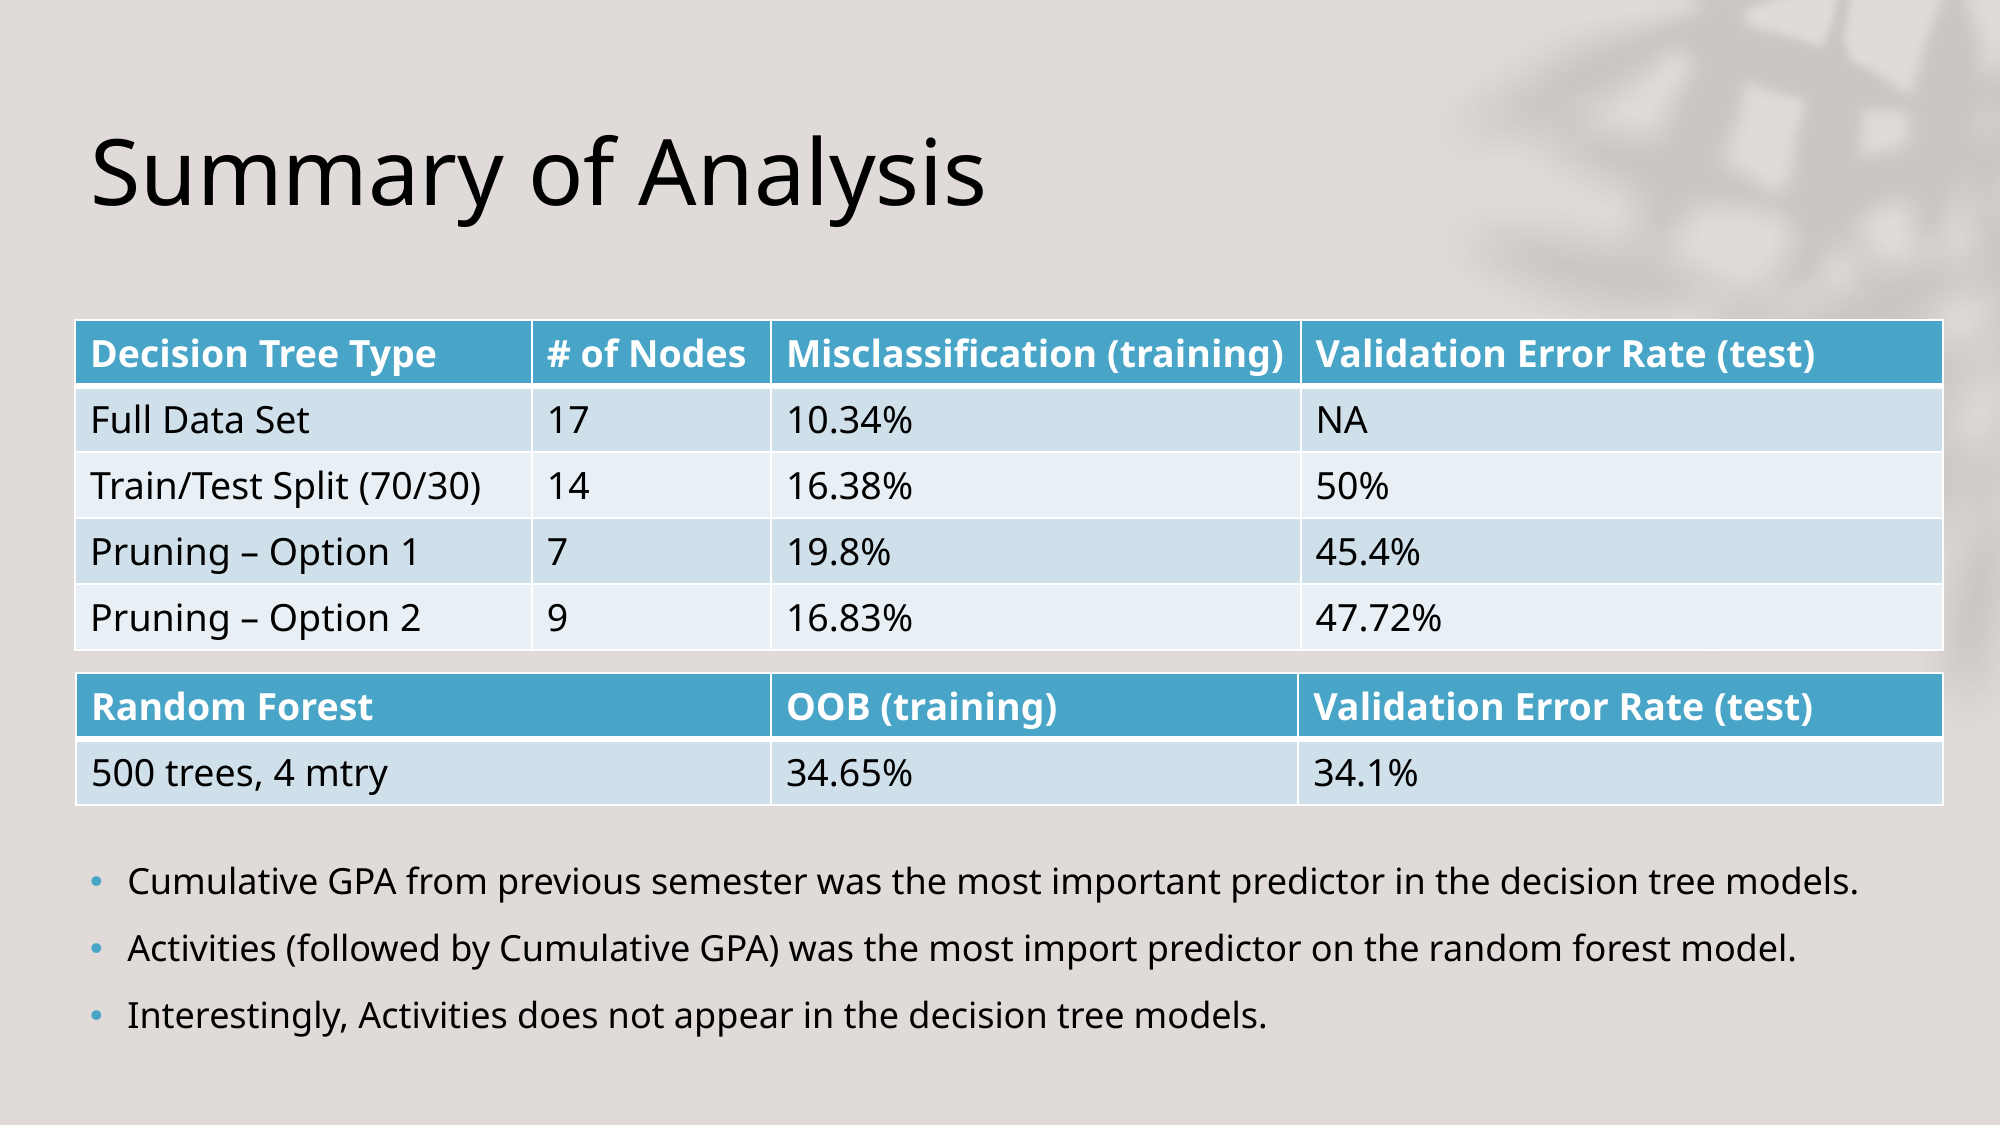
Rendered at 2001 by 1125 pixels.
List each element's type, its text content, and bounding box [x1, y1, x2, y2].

table_cell 7 [533, 519, 770, 583]
table_cell 19.8% [772, 519, 1300, 583]
table_cell 10.34% [772, 389, 1300, 451]
table_cell Pruning – Option 1 [76, 519, 531, 583]
table_cell Train/Test Split (70/30) [76, 453, 531, 517]
table_cell 16.83% [772, 585, 1300, 649]
table_cell 34.1% [1299, 742, 1942, 804]
table_cell 17 [533, 389, 770, 451]
table_cell 14 [533, 453, 770, 517]
table_cell 16.38% [772, 453, 1300, 517]
title Summary of Analysis [75, 60, 1965, 278]
table_cell 34.65% [772, 742, 1297, 804]
table_cell NA [1302, 389, 1942, 451]
table_header Decision Tree Type [76, 321, 531, 383]
table_header OOB (training) [772, 674, 1297, 736]
table_header Validation Error Rate (test) [1299, 674, 1942, 736]
table_cell 9 [533, 585, 770, 649]
table_header Random Forest [77, 674, 770, 736]
table_header Misclassification (training) [772, 321, 1300, 383]
table_header # of Nodes [533, 321, 770, 383]
table_cell Pruning – Option 2 [76, 585, 531, 649]
text_box Cumulative GPA from previous semester was the most important predictor in the decision tree models. Activities (followed by Cumulative GPA) was the most import predictor on the random forest model. Interestingly, Activities does not appear in the decision tree models. [75, 844, 1925, 1093]
table_cell Full Data Set [76, 389, 531, 451]
table_header Validation Error Rate (test) [1302, 321, 1942, 383]
table_cell 47.72% [1302, 585, 1942, 649]
table_cell 50% [1302, 453, 1942, 517]
table_cell 45.4% [1302, 519, 1942, 583]
table_cell 500 trees, 4 mtry [77, 742, 770, 804]
